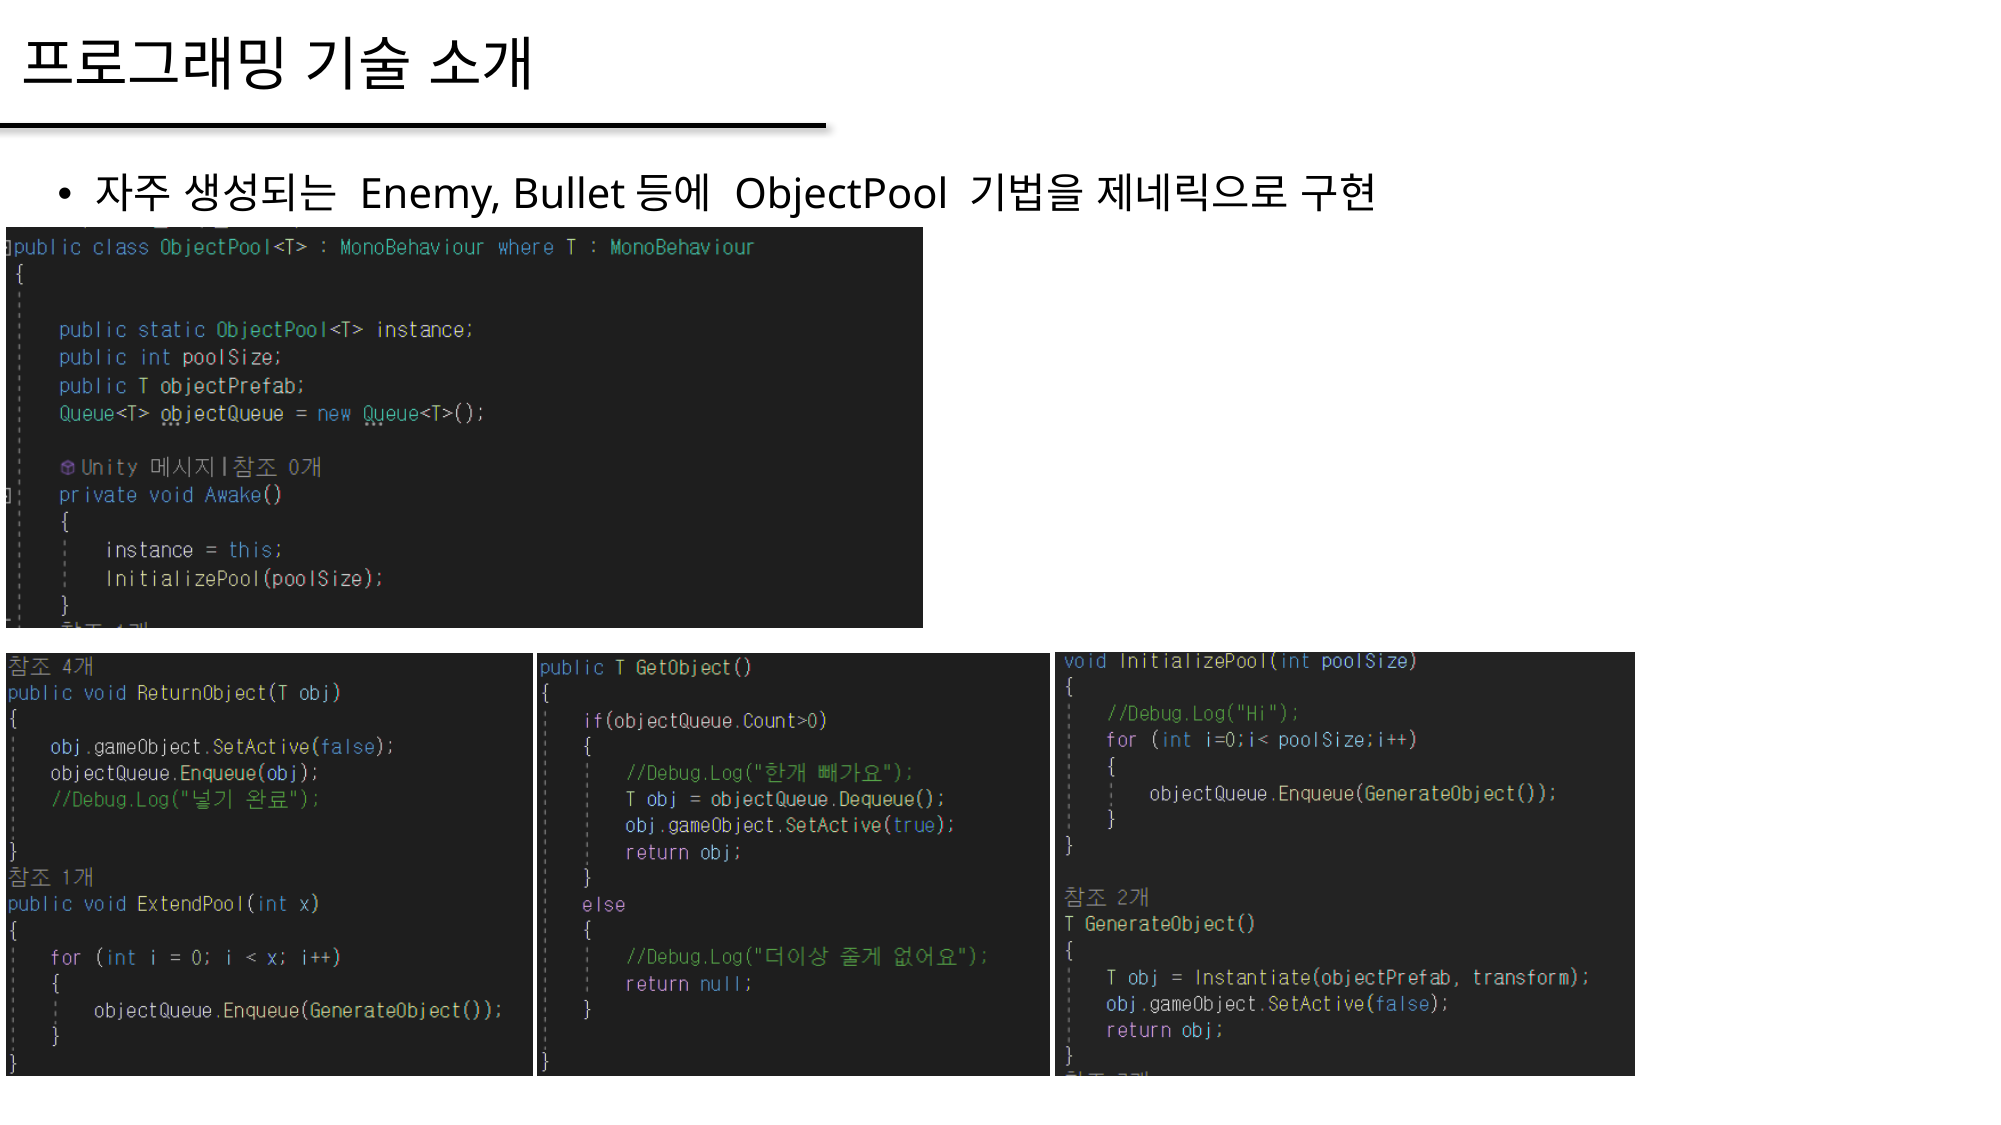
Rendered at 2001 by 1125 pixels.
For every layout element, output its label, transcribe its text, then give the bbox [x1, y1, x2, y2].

picture [5, 227, 923, 628]
picture [537, 653, 1050, 1076]
picture [5, 653, 533, 1076]
title 프로그래밍 기술 소개 [6, 8, 1731, 126]
list 자주 생성되는 Enemy, Bullet등에 ObjectPool 기법을 제네릭으로 구현 [42, 165, 1863, 1014]
picture [1055, 652, 1635, 1076]
